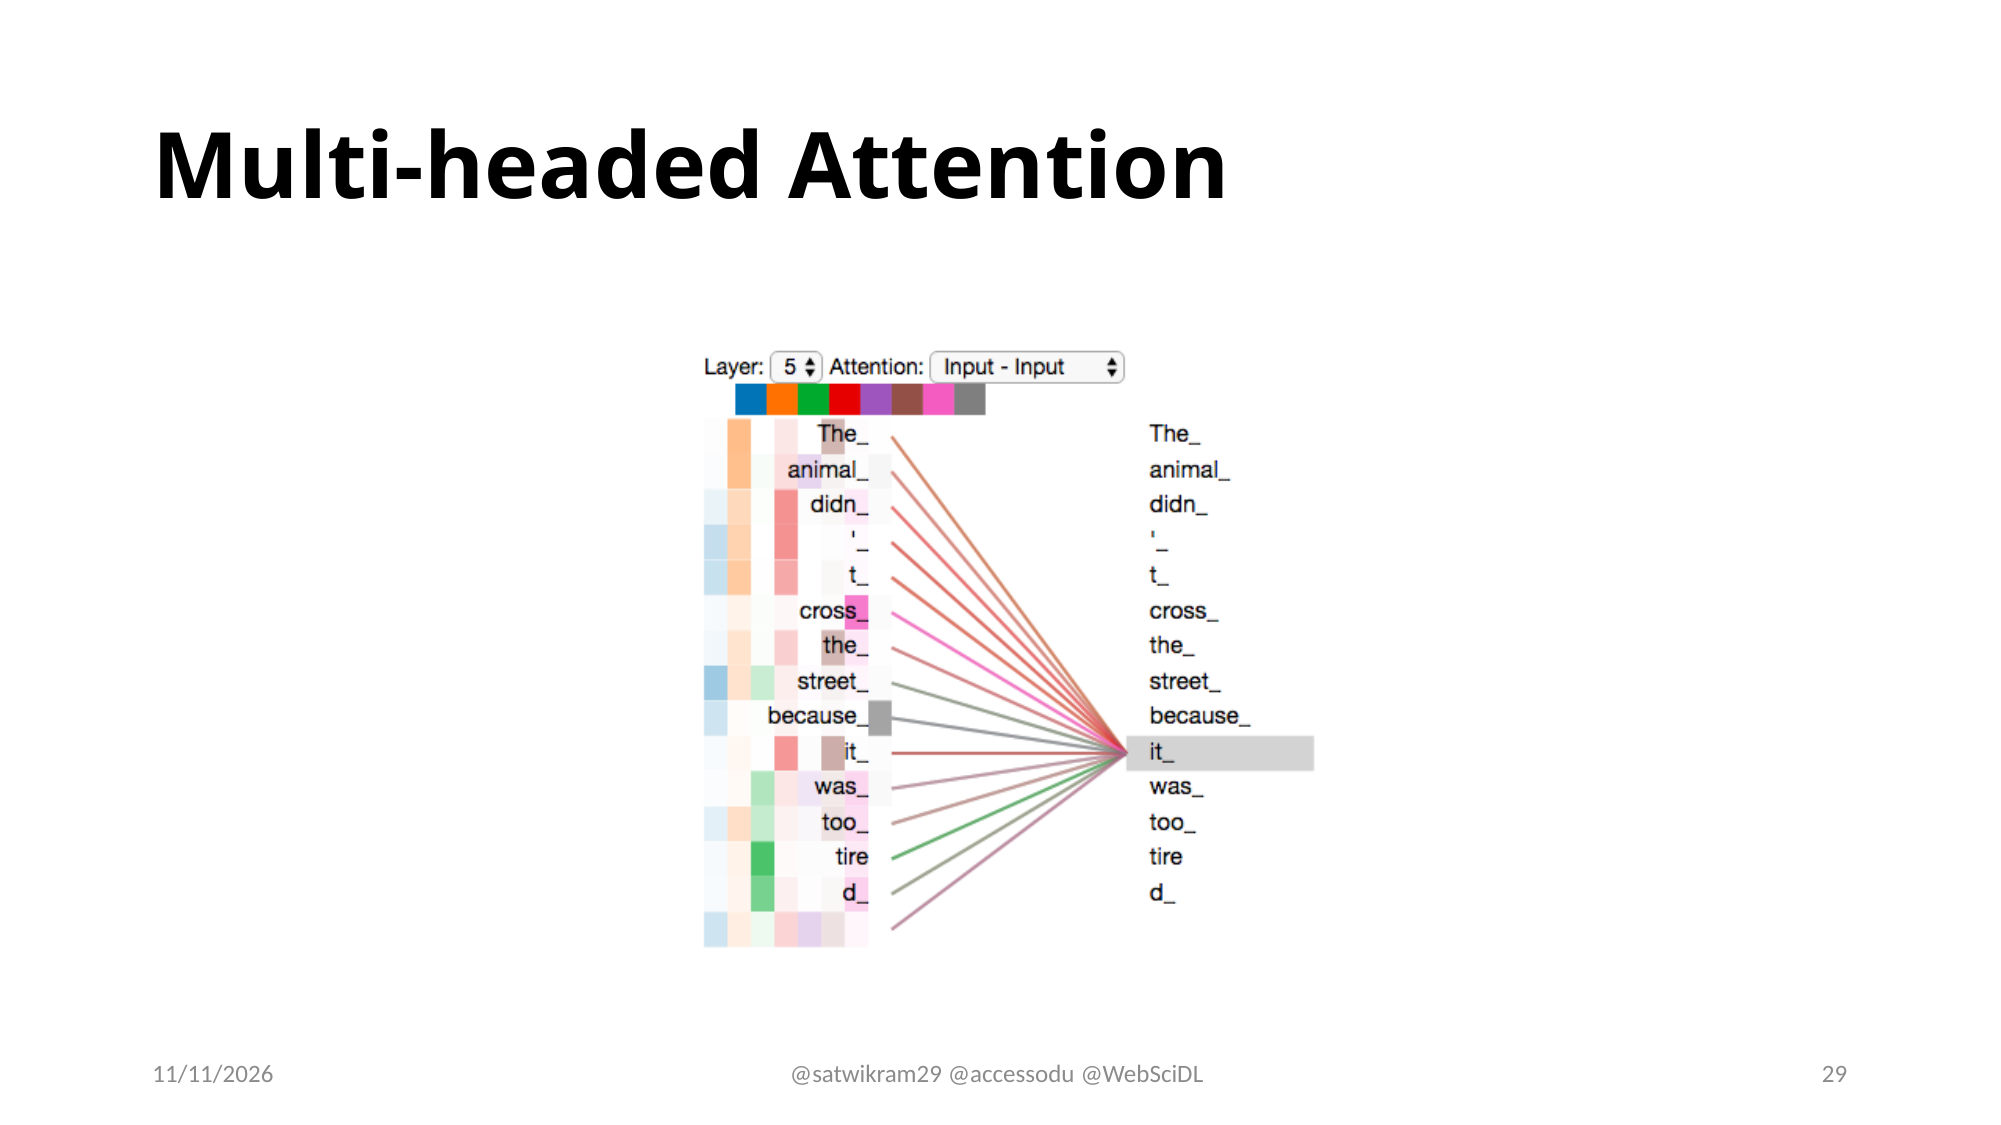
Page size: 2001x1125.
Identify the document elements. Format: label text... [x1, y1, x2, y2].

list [673, 337, 1327, 976]
title Multi-headed Attention [137, 59, 1863, 278]
footer @satwikram29 @accessodu @WebSciDL [662, 1042, 1338, 1103]
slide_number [137, 1042, 588, 1103]
slide_number 29 [1412, 1042, 1863, 1103]
